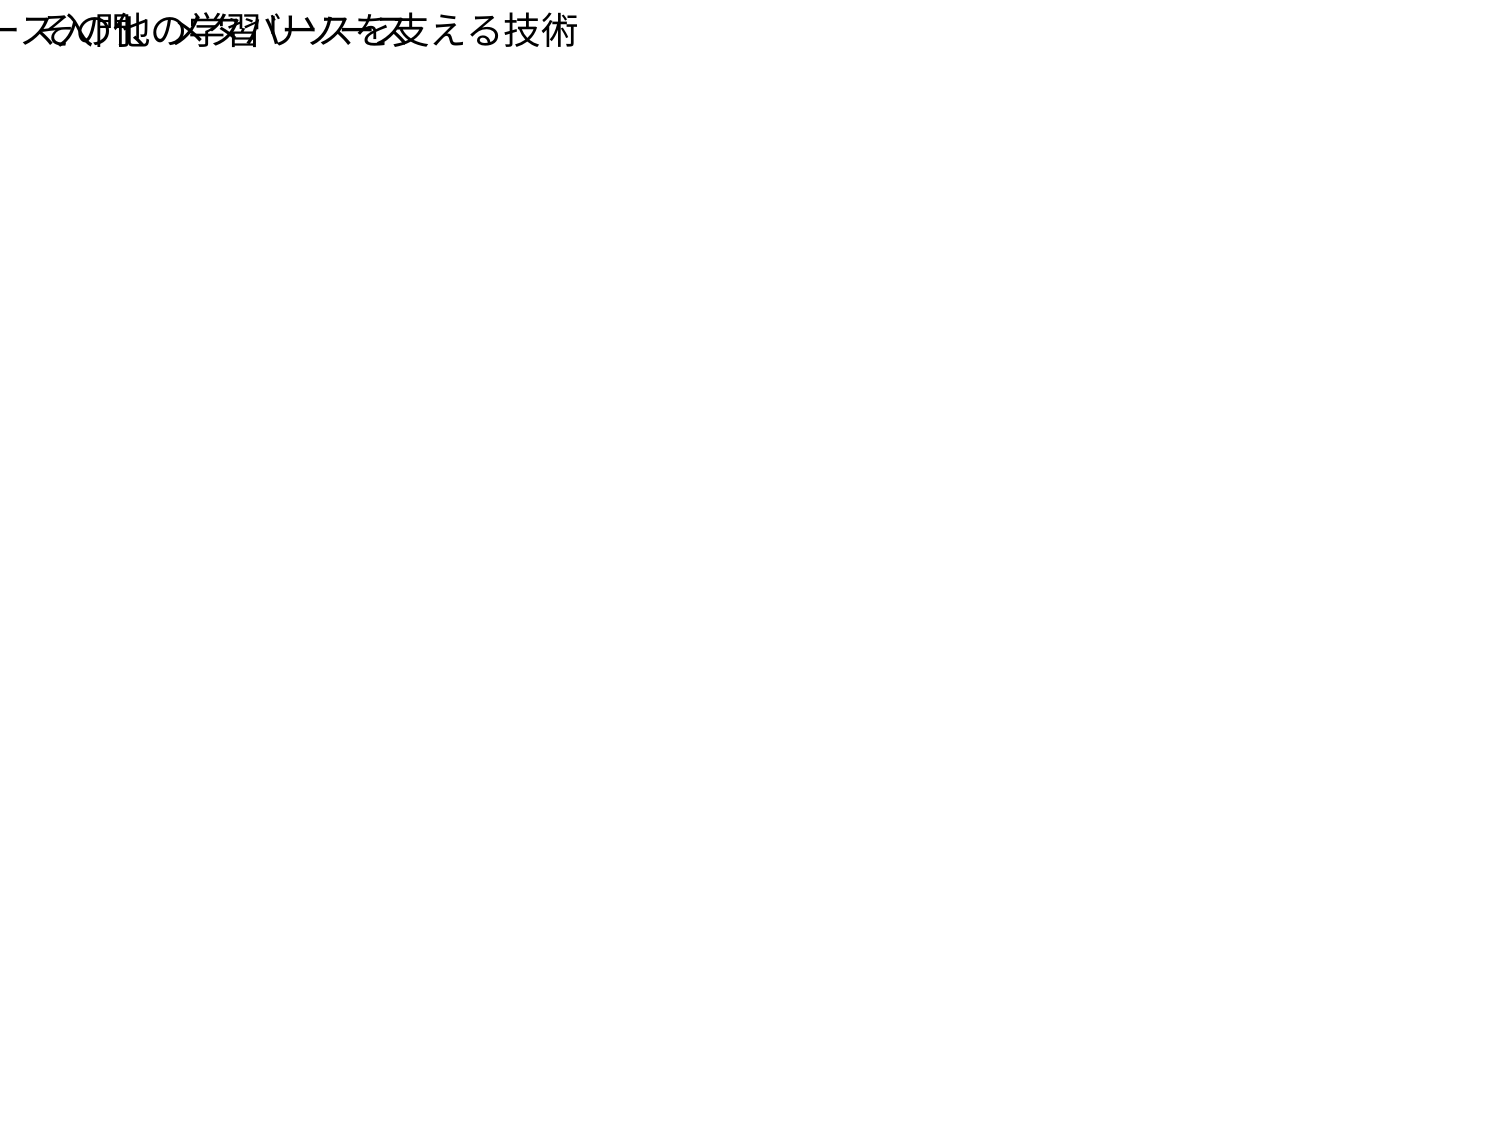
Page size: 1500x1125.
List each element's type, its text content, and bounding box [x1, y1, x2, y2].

text_box メタバース入門、メタバースを支える技術 [0, 0, 23, 60]
text_box その他の学習リソース [23, 0, 427, 60]
text_box メタバース入門、メタバースを支える技術 [427, 0, 594, 60]
